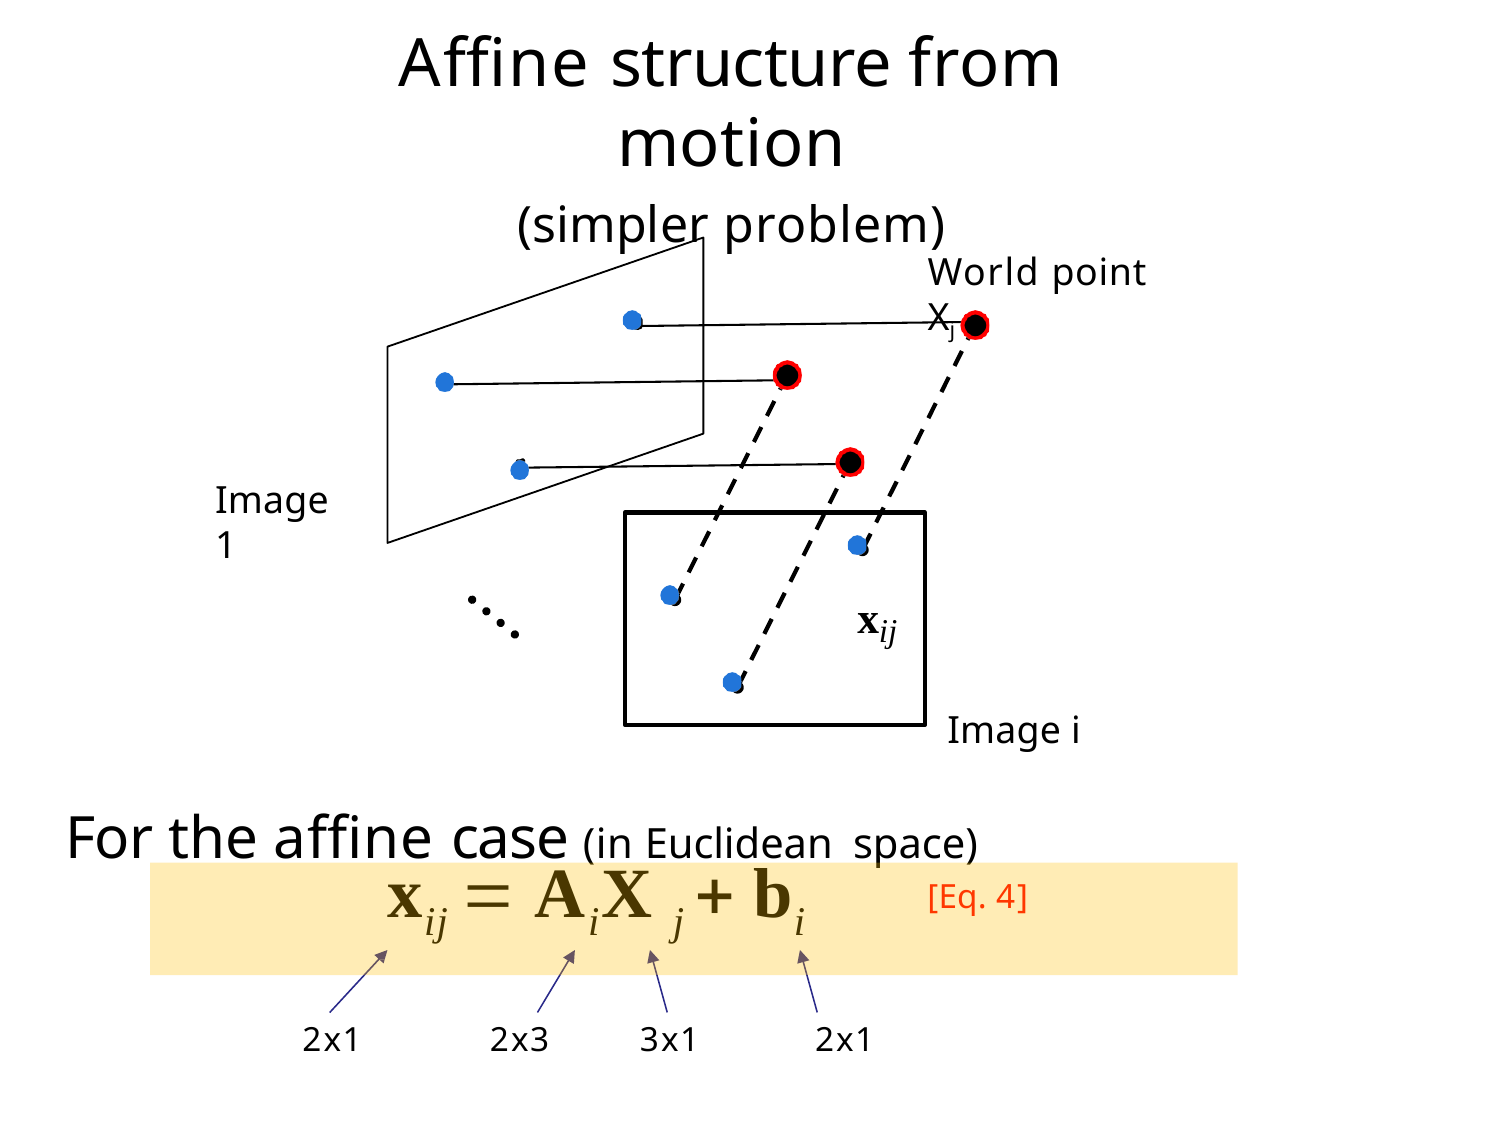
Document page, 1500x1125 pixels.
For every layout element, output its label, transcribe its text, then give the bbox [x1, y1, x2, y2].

text_box [329, 976, 365, 1014]
text_box xij Image i For the affine case (in Euclidean space) [62, 565, 1082, 870]
text_box 2x1 [812, 1016, 877, 1059]
text_box [806, 976, 818, 1013]
text_box 2x1 [300, 1016, 365, 1059]
text_box [656, 976, 668, 1013]
text_box 3x1 [637, 1016, 702, 1059]
title Affine structure from motion (simpler problem) [308, 0, 1155, 235]
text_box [212, 237, 1174, 726]
text_box [536, 976, 561, 1013]
text_box [150, 862, 1238, 976]
text_box 2x3 [487, 1016, 552, 1059]
